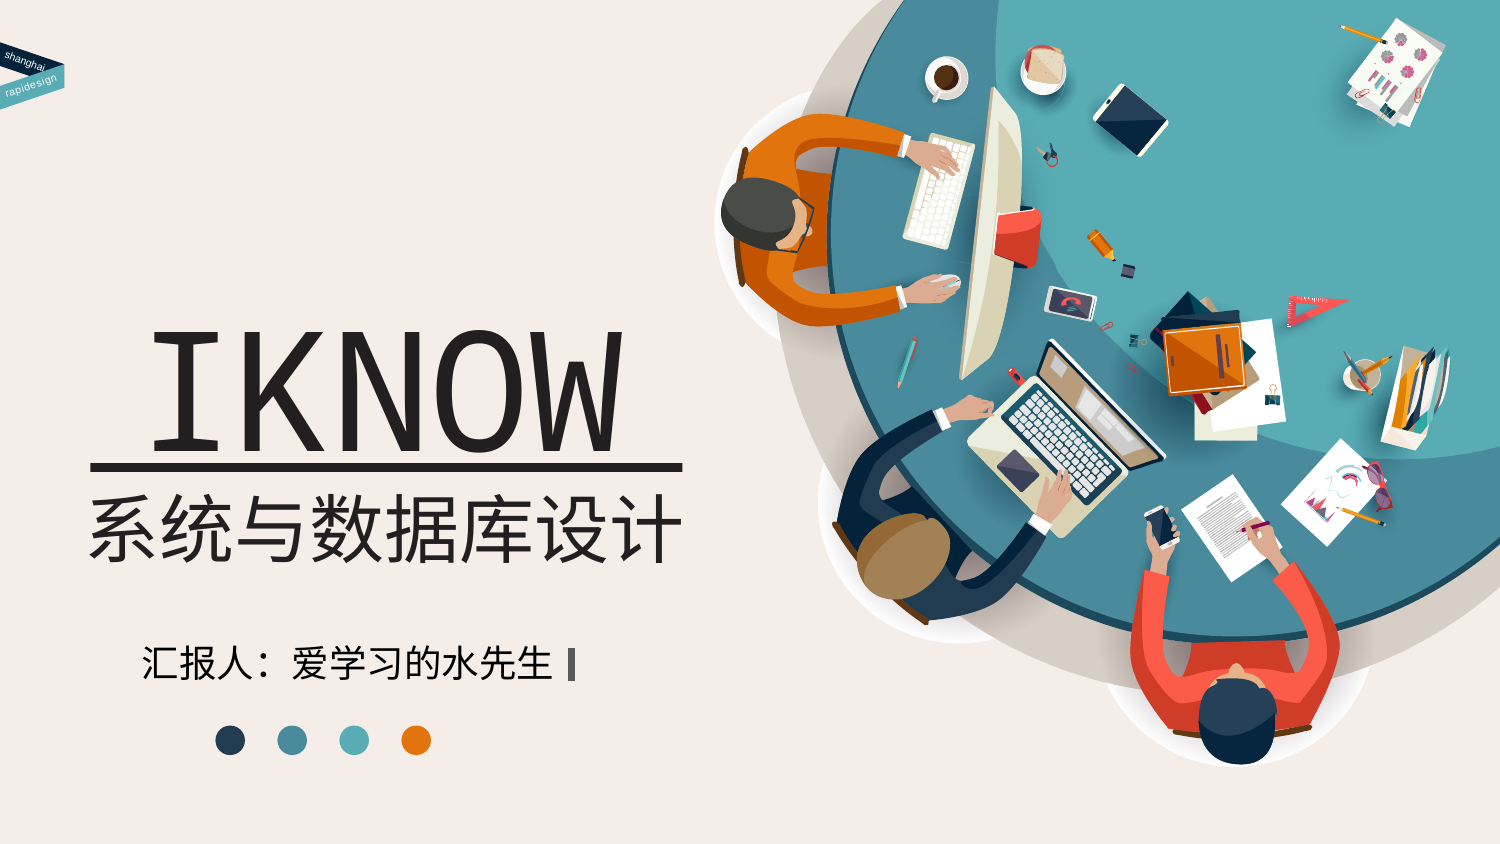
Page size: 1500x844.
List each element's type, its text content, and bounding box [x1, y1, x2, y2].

text_box IKNOW [121, 277, 643, 492]
text_box [89, 462, 121, 473]
picture [714, 0, 1500, 768]
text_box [0, 42, 74, 110]
text_box [643, 462, 683, 473]
text_box 系统与数据库设计 [69, 475, 714, 581]
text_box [215, 648, 572, 756]
text_box 汇报人：爱学习的水先生 [126, 632, 570, 692]
